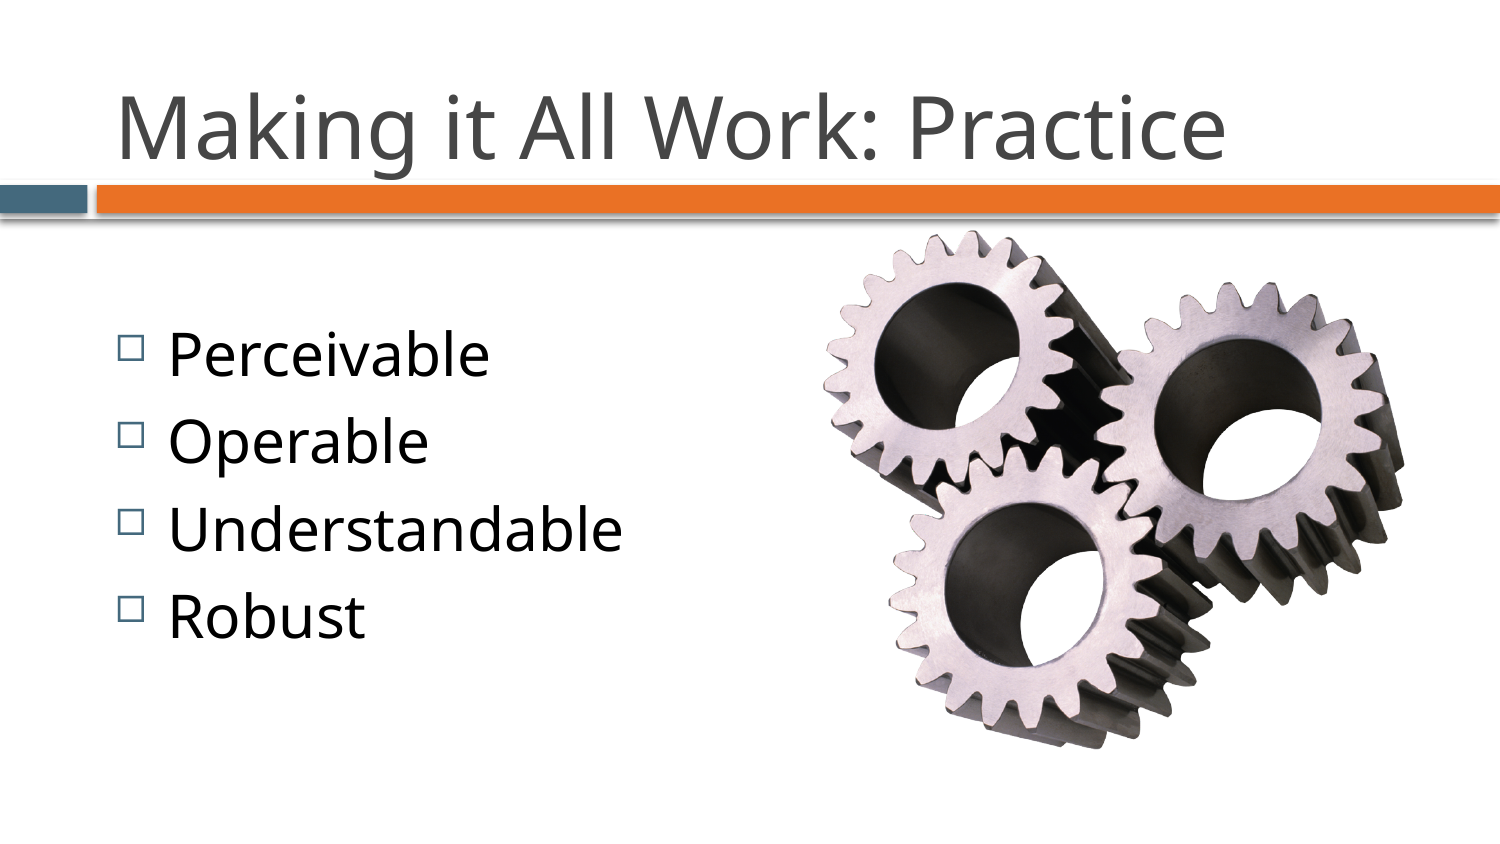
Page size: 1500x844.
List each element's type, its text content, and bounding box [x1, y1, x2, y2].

list Perceivable Operable Understandable Robust [99, 221, 738, 759]
title Making it All Work: Practice [99, 19, 1438, 185]
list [794, 221, 1433, 759]
